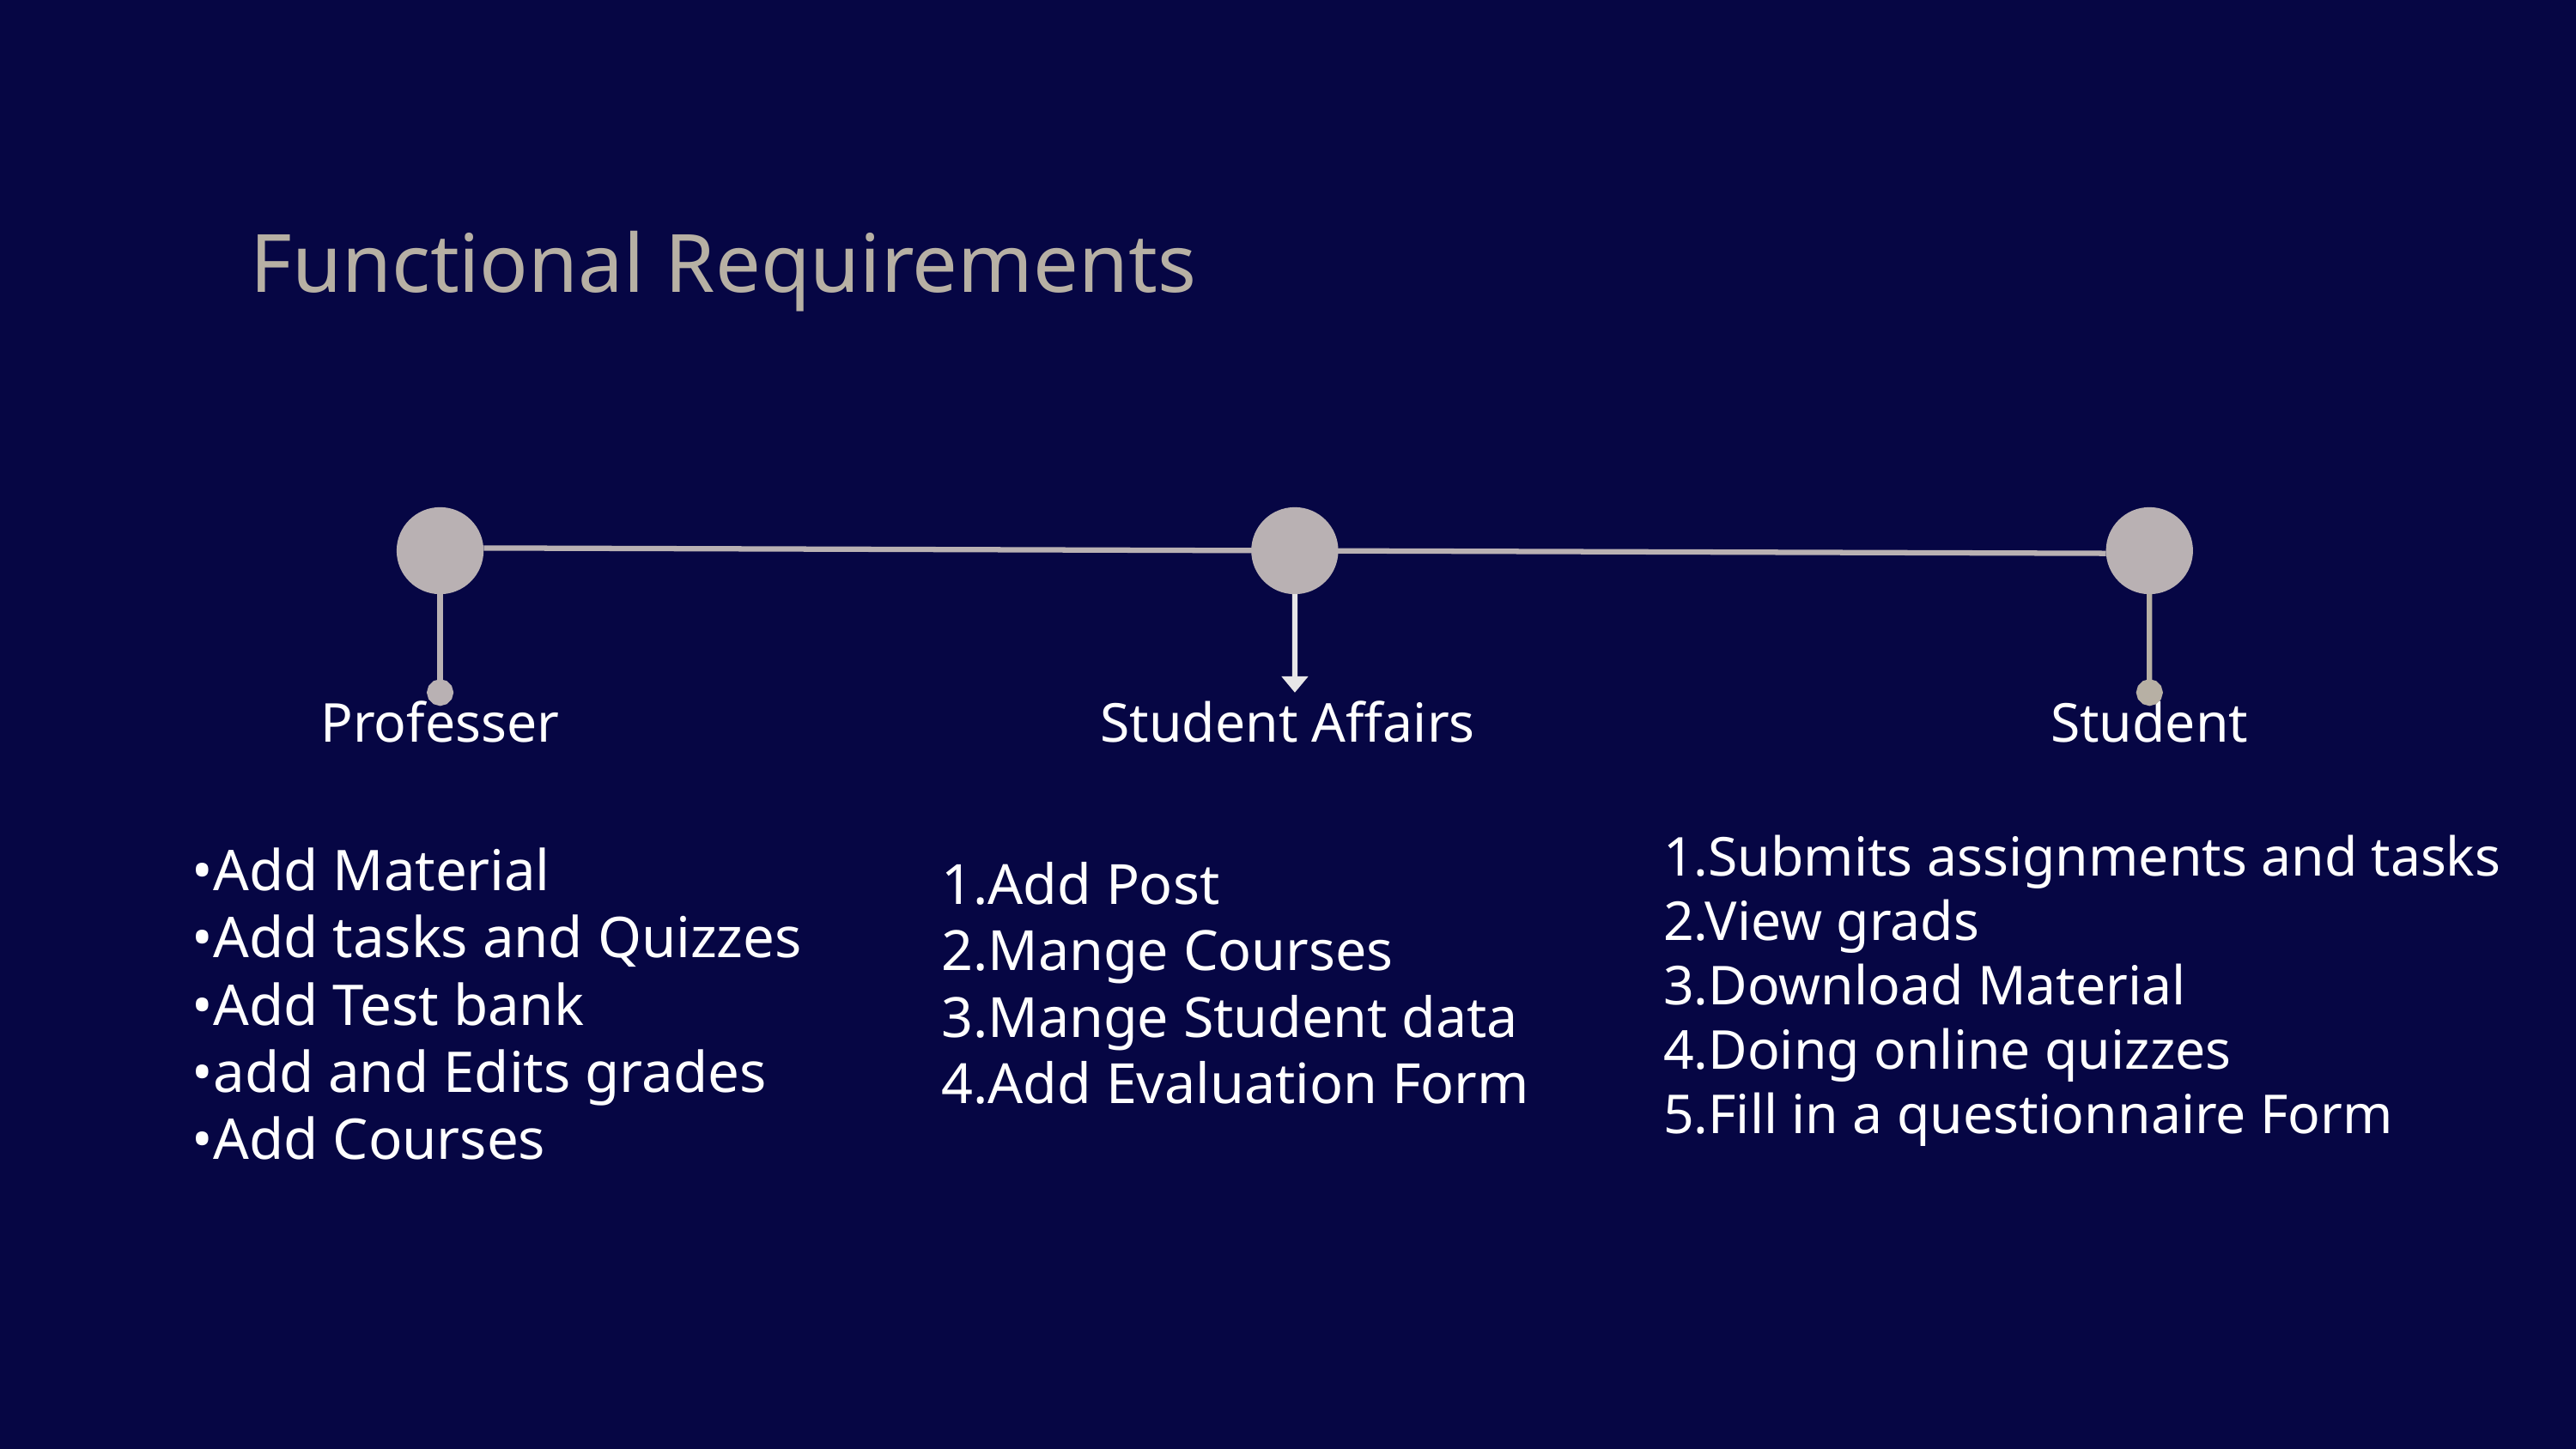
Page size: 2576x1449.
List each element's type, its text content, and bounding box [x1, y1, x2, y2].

text_box Professer [165, 688, 715, 754]
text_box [1250, 506, 1339, 595]
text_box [396, 506, 484, 595]
text_box Student [1874, 688, 2425, 754]
text_box [431, 602, 449, 702]
text_box 1.Submits assignments and tasks 2.View grads 3.Download Material 4.Doing online quizzes 5.Fill in a questionnaire Form [1663, 822, 2549, 1188]
text_box [2141, 602, 2159, 702]
text_box Functional Requirements [250, 220, 1252, 309]
text_box Student Affairs [1020, 688, 1570, 754]
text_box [2105, 506, 2194, 595]
text_box 1.Add Post 2.Mange Courses 3.Mange Student data 4.Add Evaluation Form [941, 848, 1613, 1182]
text_box [1285, 602, 1304, 693]
text_box •Add Material •Add tasks and Quizzes •Add Test bank •add and Edits grades •Add Courses [191, 834, 863, 1230]
